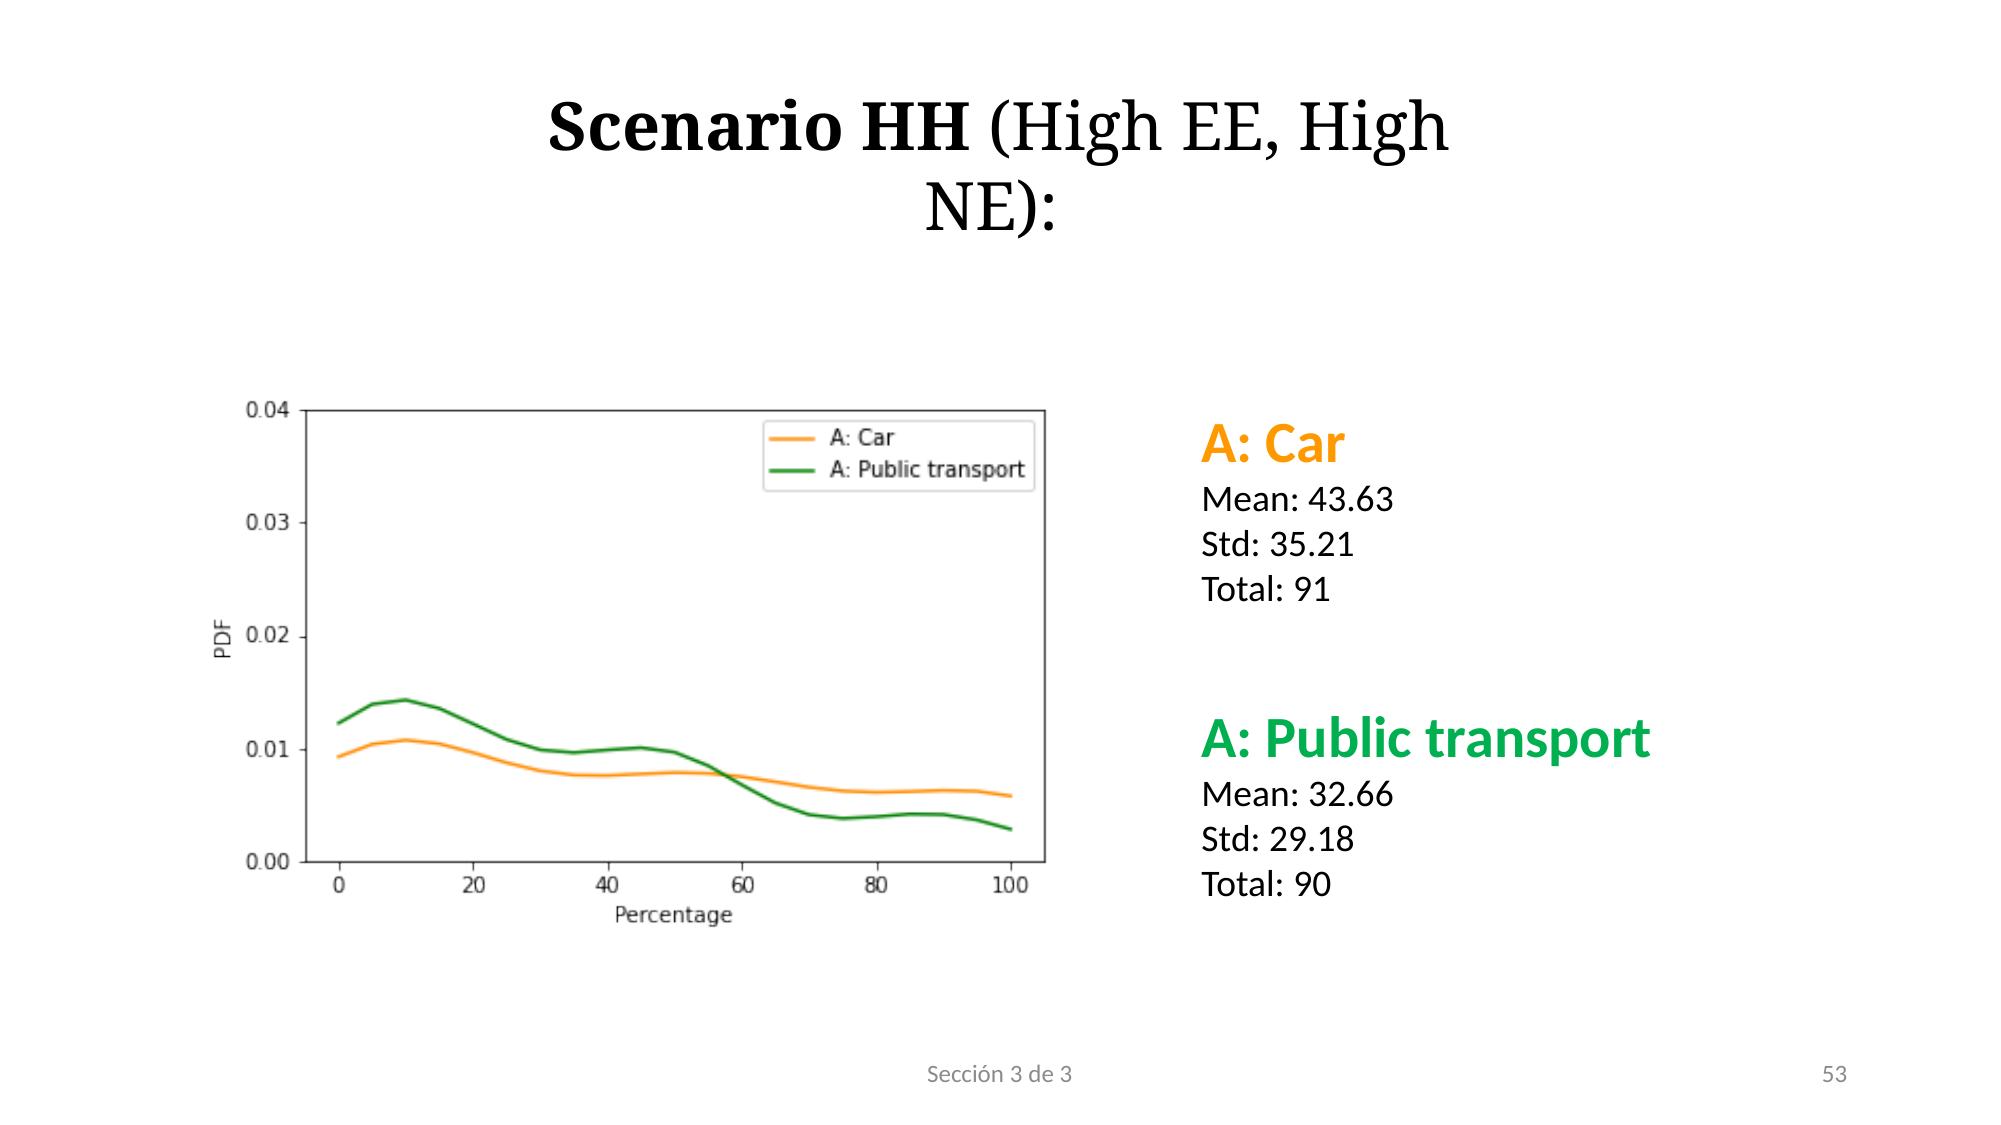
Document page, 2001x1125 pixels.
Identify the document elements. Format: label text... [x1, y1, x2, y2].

text_box A: Car Mean: 43.63 Std: 35.21 Total: 91 A: Public transport Mean: 32.66 Std: 29.18 Total: 90 [1186, 396, 1741, 911]
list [172, 359, 1087, 970]
footer Sección 3 de 3 [662, 1042, 1338, 1103]
text_box Scenario HH (High EE, High NE): [459, 76, 1541, 252]
slide_number 53 [1412, 1042, 1863, 1103]
